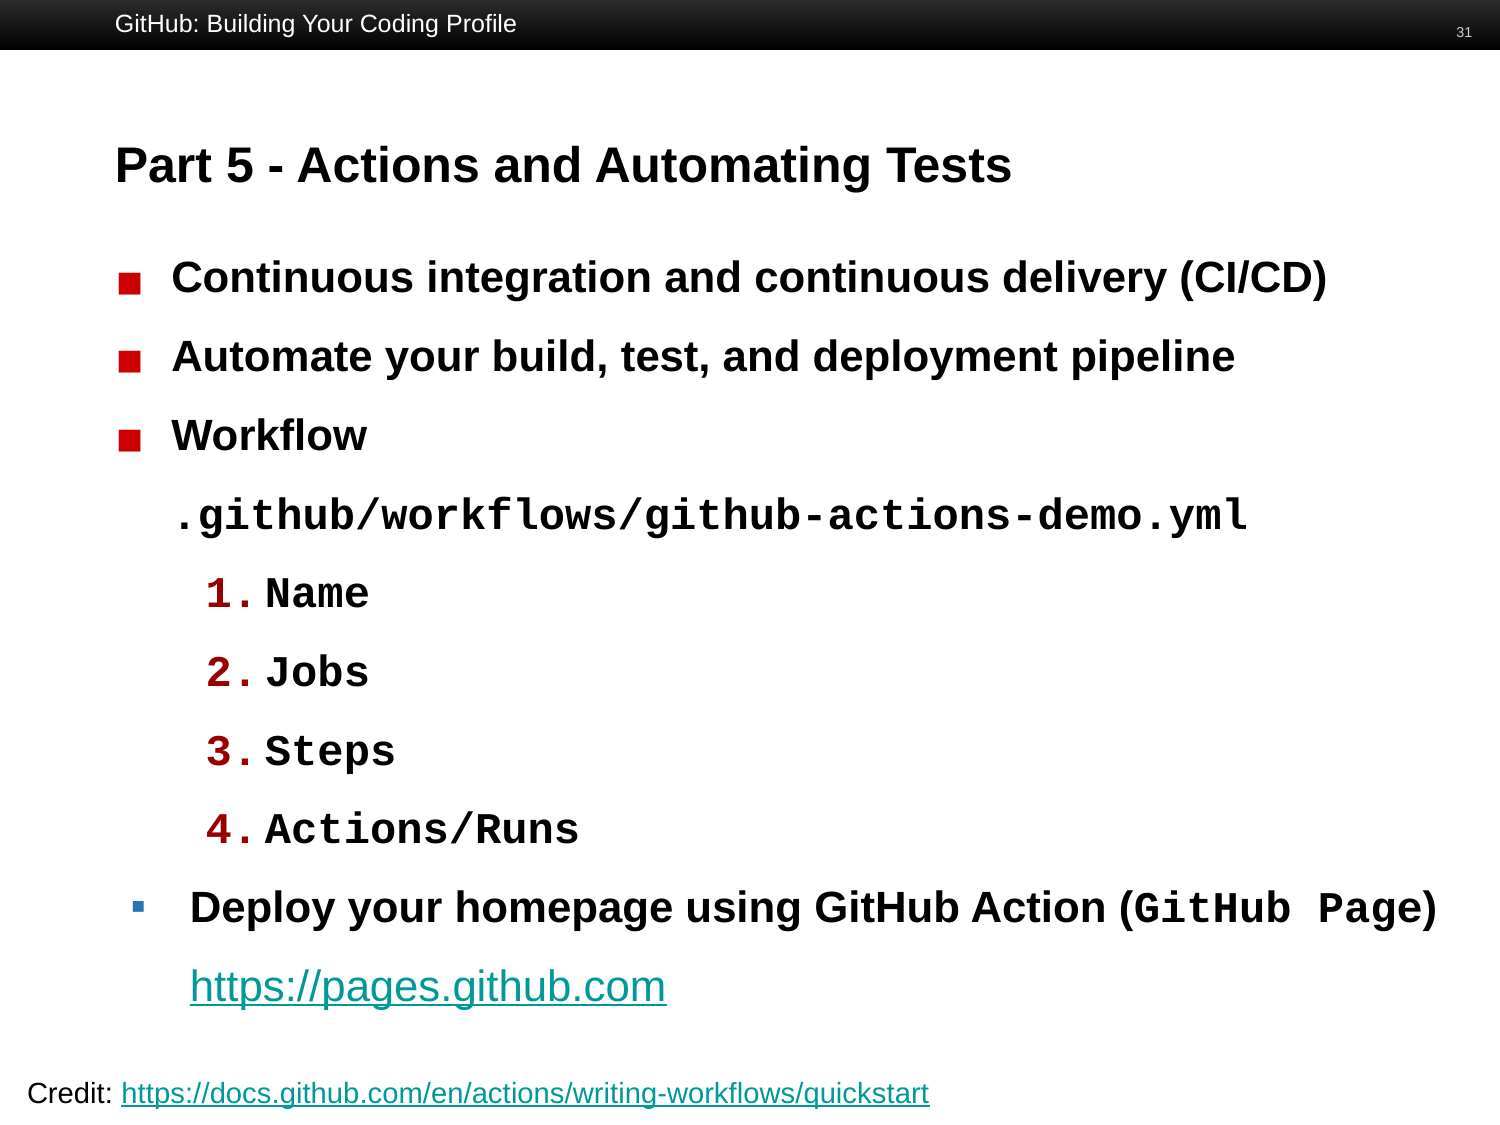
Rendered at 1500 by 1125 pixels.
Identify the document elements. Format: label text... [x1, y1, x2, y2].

text_box [85, 946, 1435, 1110]
slide_number ‹#› [1312, 12, 1488, 50]
list Continuous integration and continuous delivery (CI/CD) Automate your build, test, and deployment pipeline Workflow .github/workflows/github-actions-demo.yml Name Jobs Steps Actions/Runs Deploy your homepage using GitHub Action (GitHub Page) https://pages.github.com [99, 215, 1500, 988]
text_box Credit: https://docs.github.com/en/actions/writing-workflows/quickstart [12, 1059, 998, 1125]
footer GitHub: Building Your Coding Profile [99, 0, 938, 50]
title Part 5 - Actions and Automating Tests [99, 125, 1400, 215]
